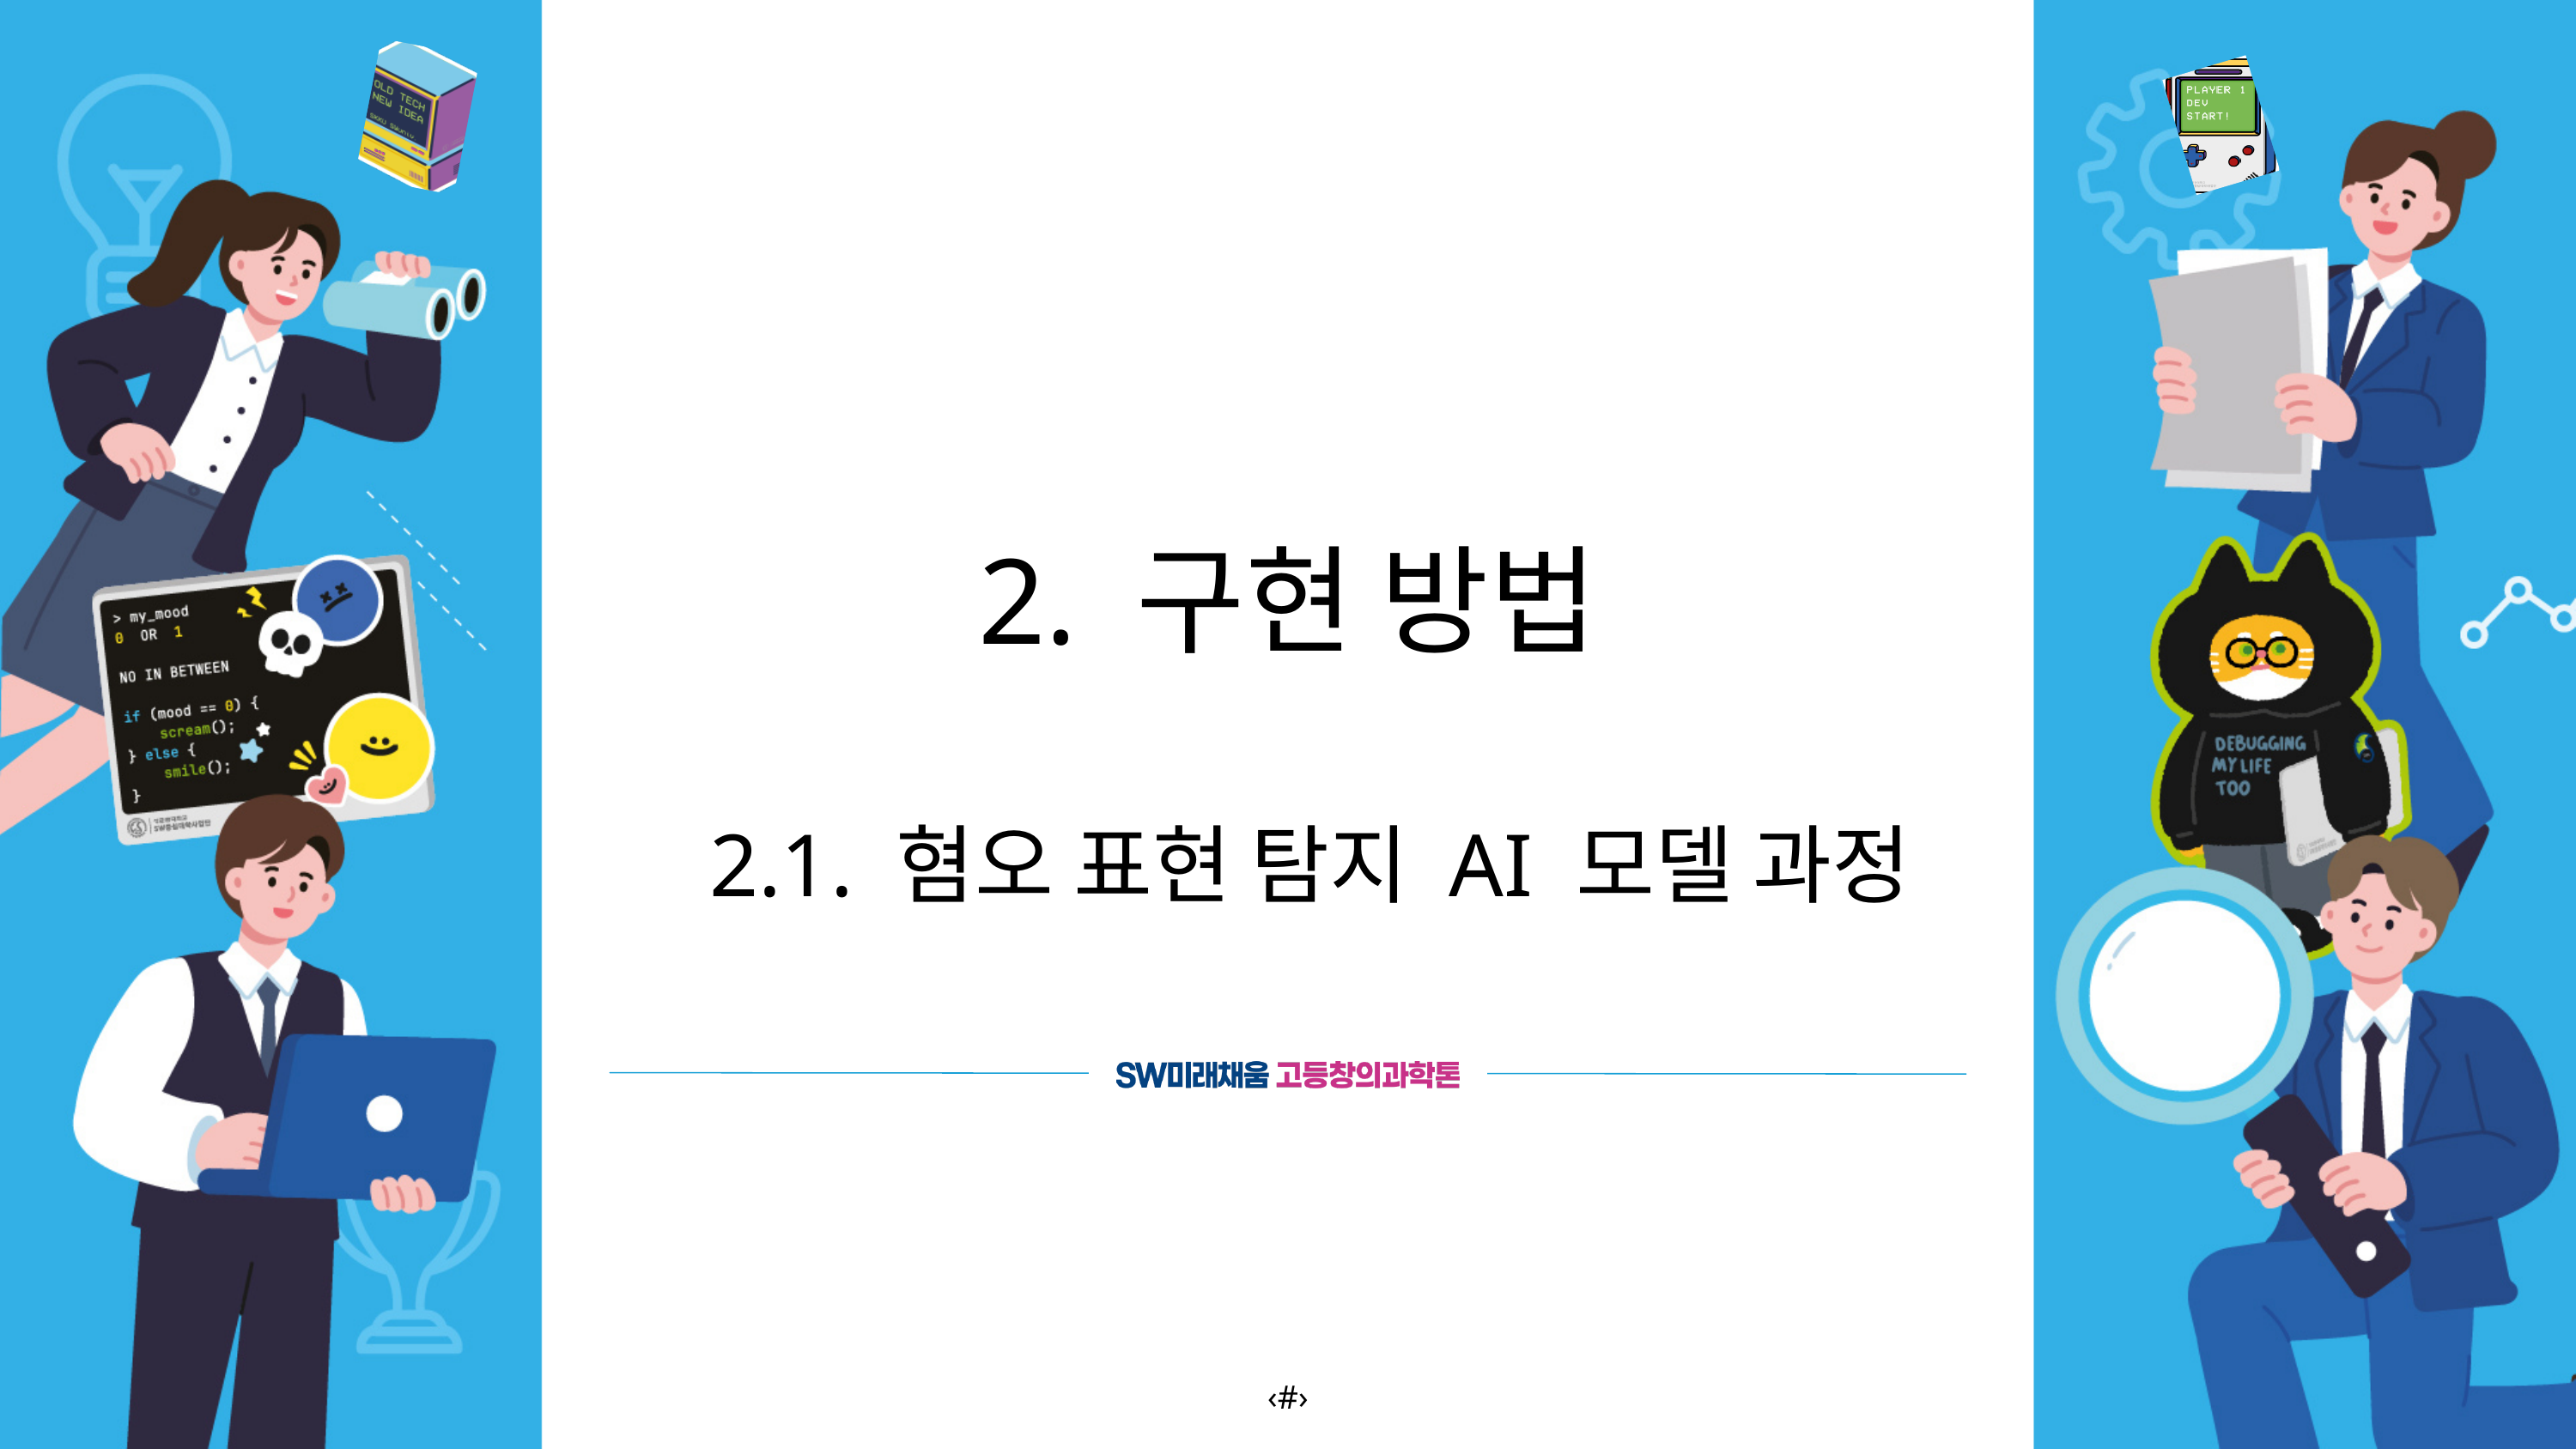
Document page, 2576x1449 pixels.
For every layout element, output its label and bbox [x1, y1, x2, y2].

text_box [1202, 1368, 1374, 1428]
text_box [192, 449, 2384, 761]
text_box [0, 0, 2576, 1449]
text_box [1088, 1034, 1488, 1119]
